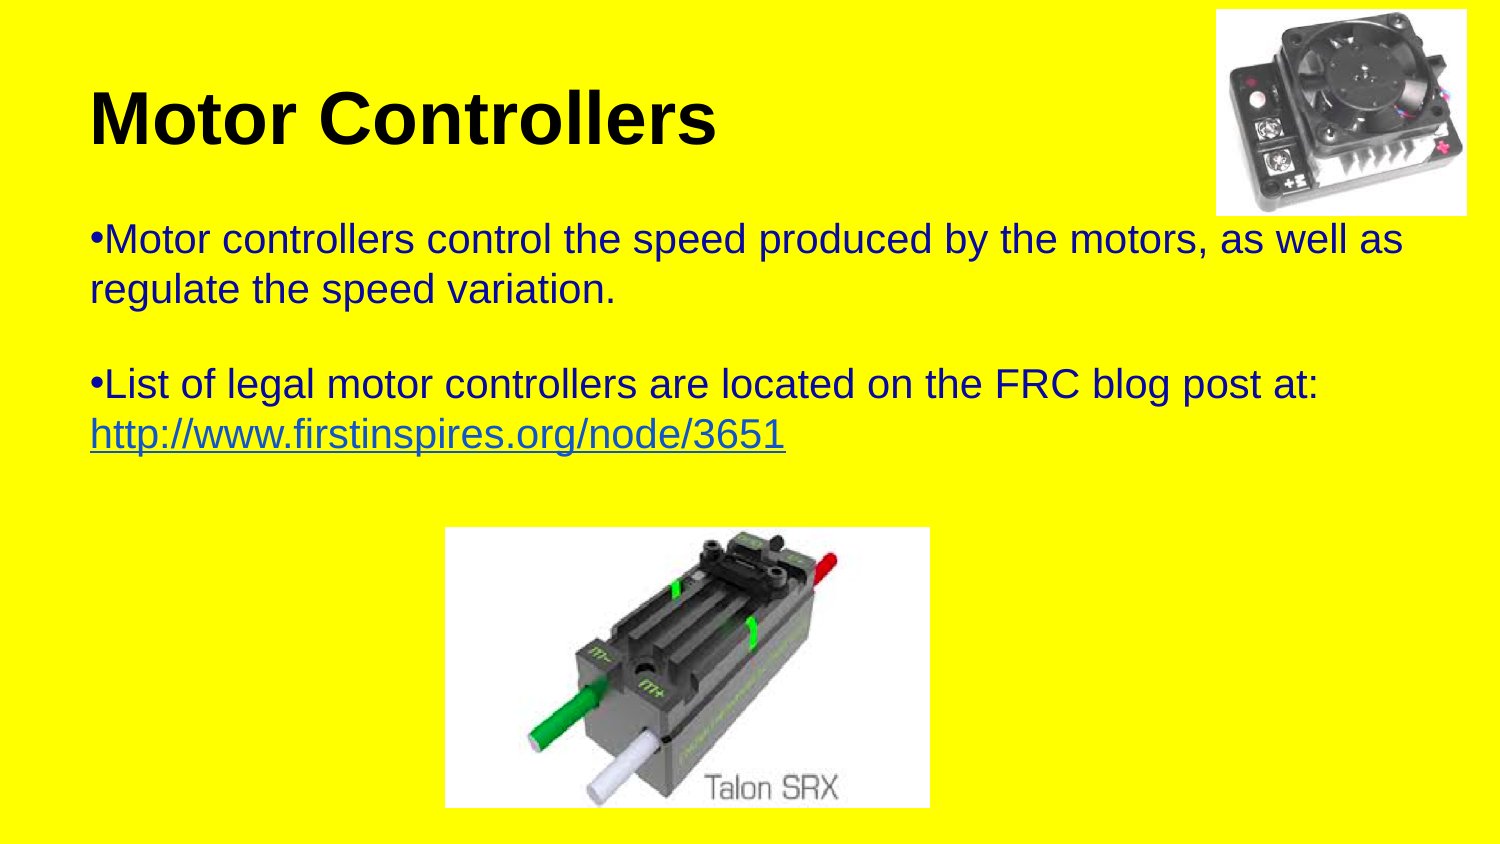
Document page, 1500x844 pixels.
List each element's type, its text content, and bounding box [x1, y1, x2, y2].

picture [445, 526, 930, 808]
text_box Motor controllers control the speed produced by the motors, as well as regulate the speed variation. List of legal motor controllers are located on the FRC blog post at: http://www.firstinspires.org/node/3651 [74, 196, 1425, 808]
text_box Motor Controllers [74, 33, 1211, 175]
picture [1216, 9, 1467, 216]
